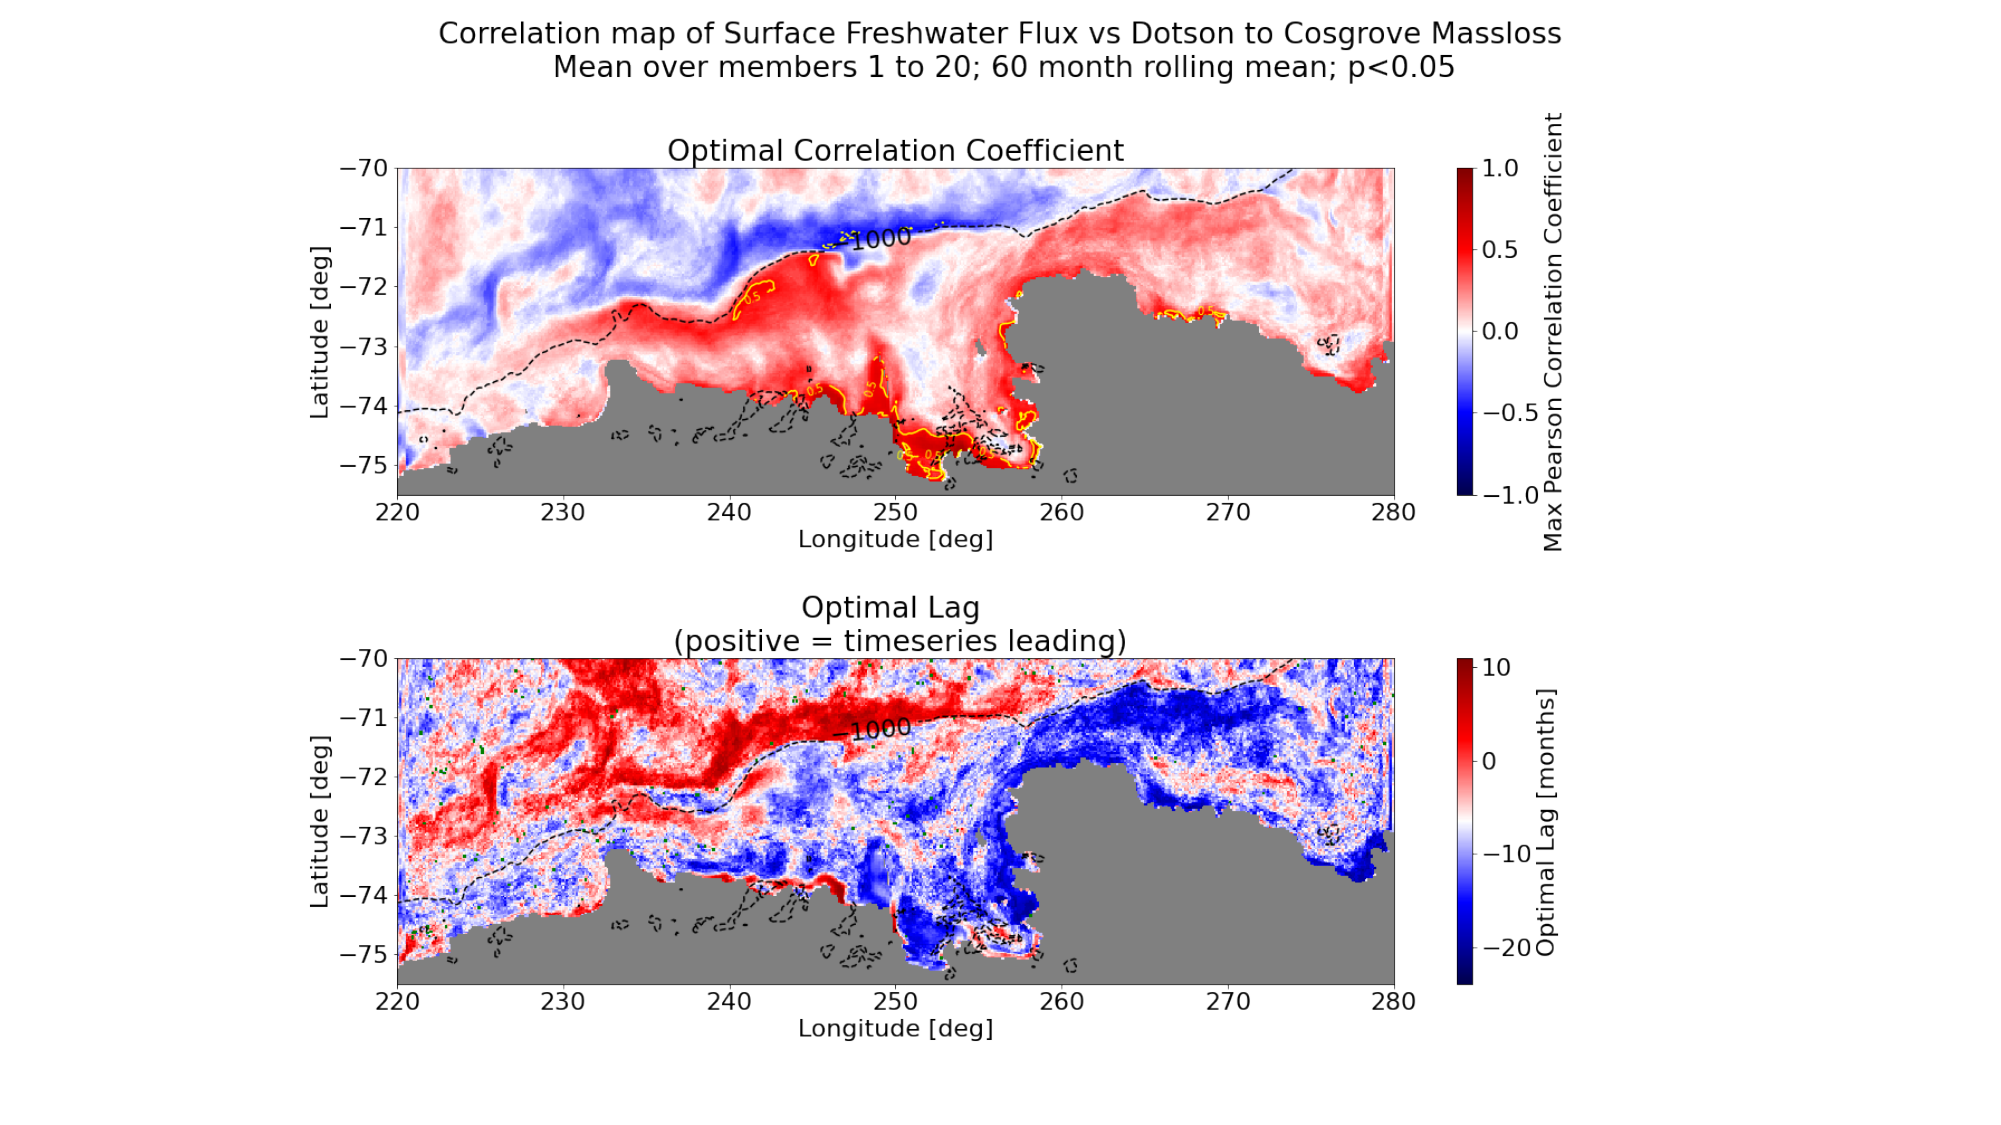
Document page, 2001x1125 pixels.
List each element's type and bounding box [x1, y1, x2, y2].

picture [196, 0, 1804, 1125]
